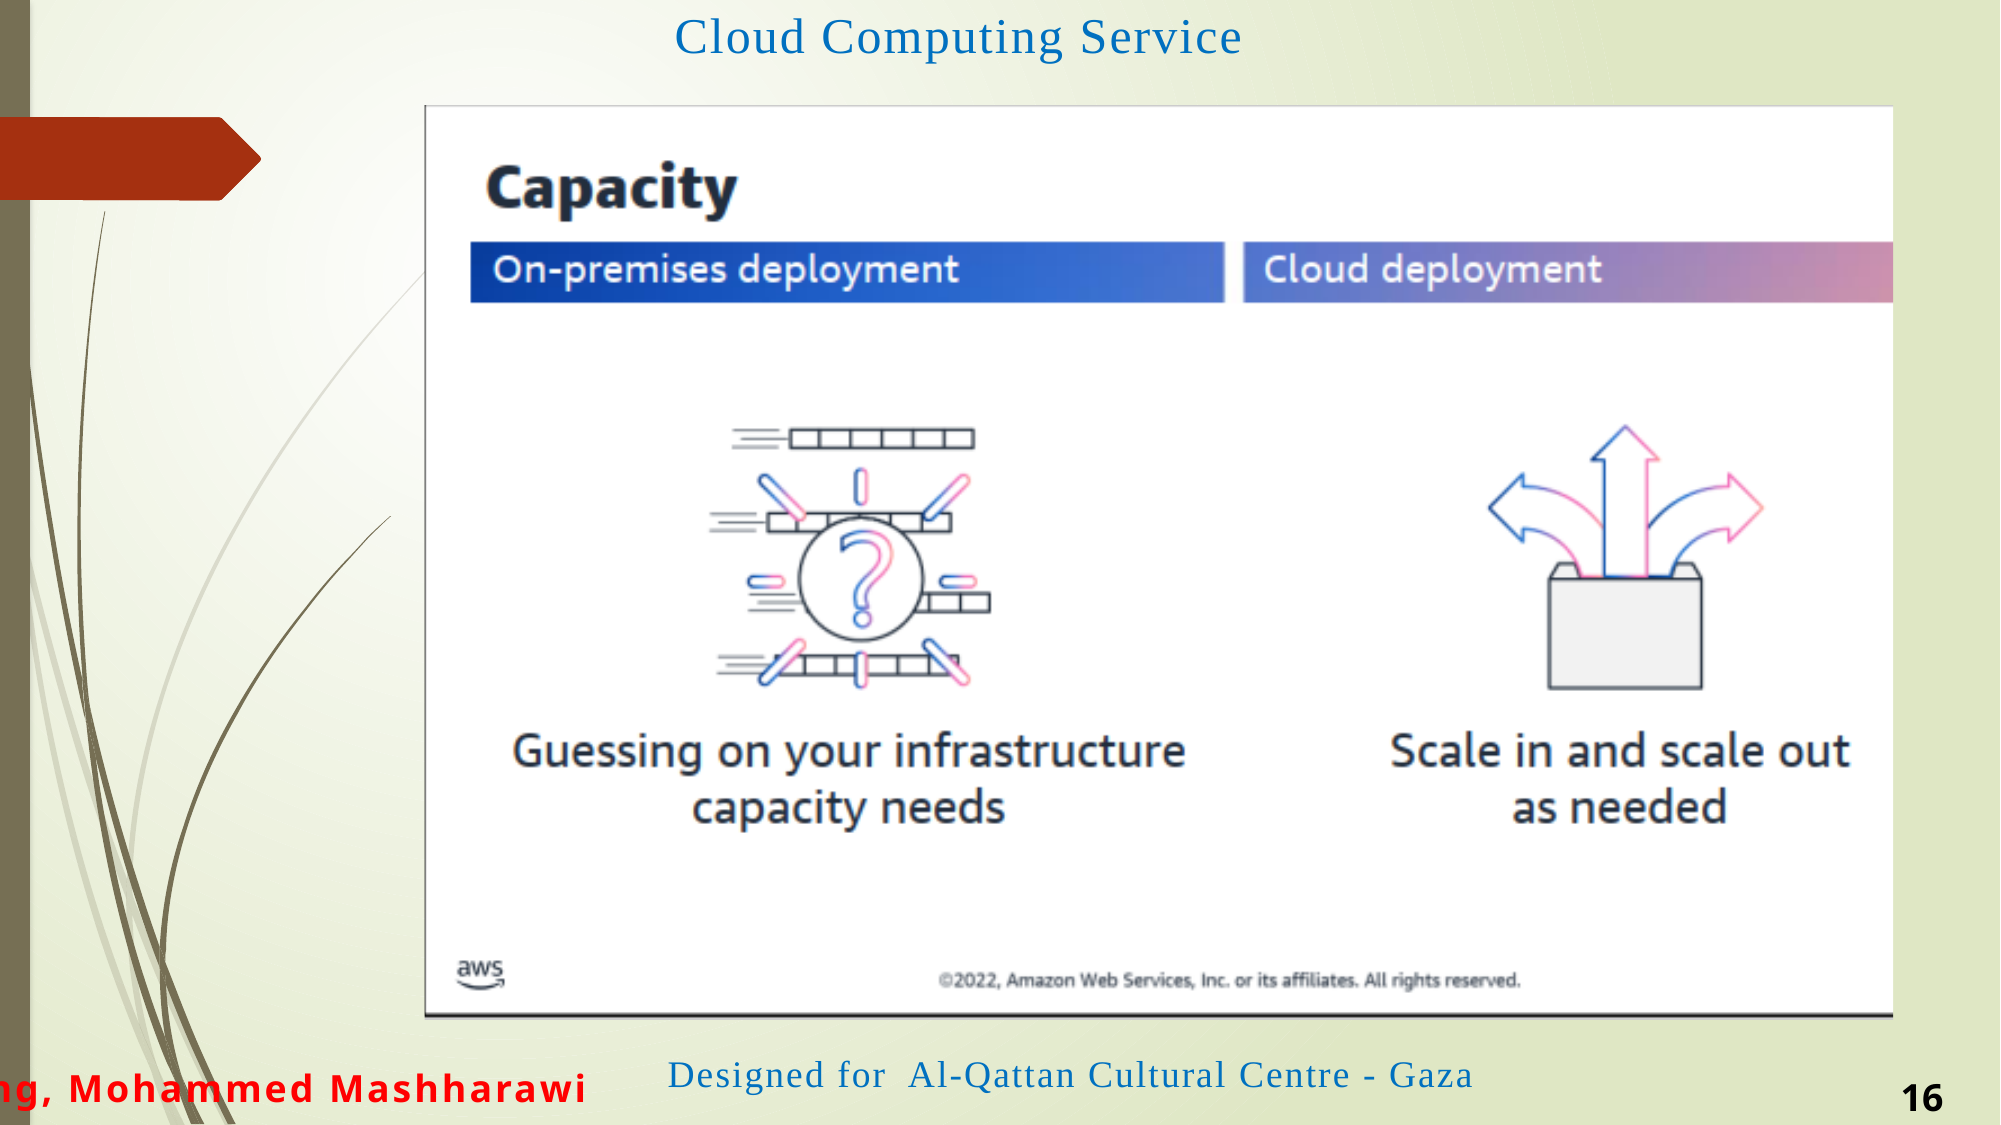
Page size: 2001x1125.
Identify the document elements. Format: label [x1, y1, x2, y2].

picture [424, 105, 1894, 1020]
text_box [0, 117, 262, 201]
